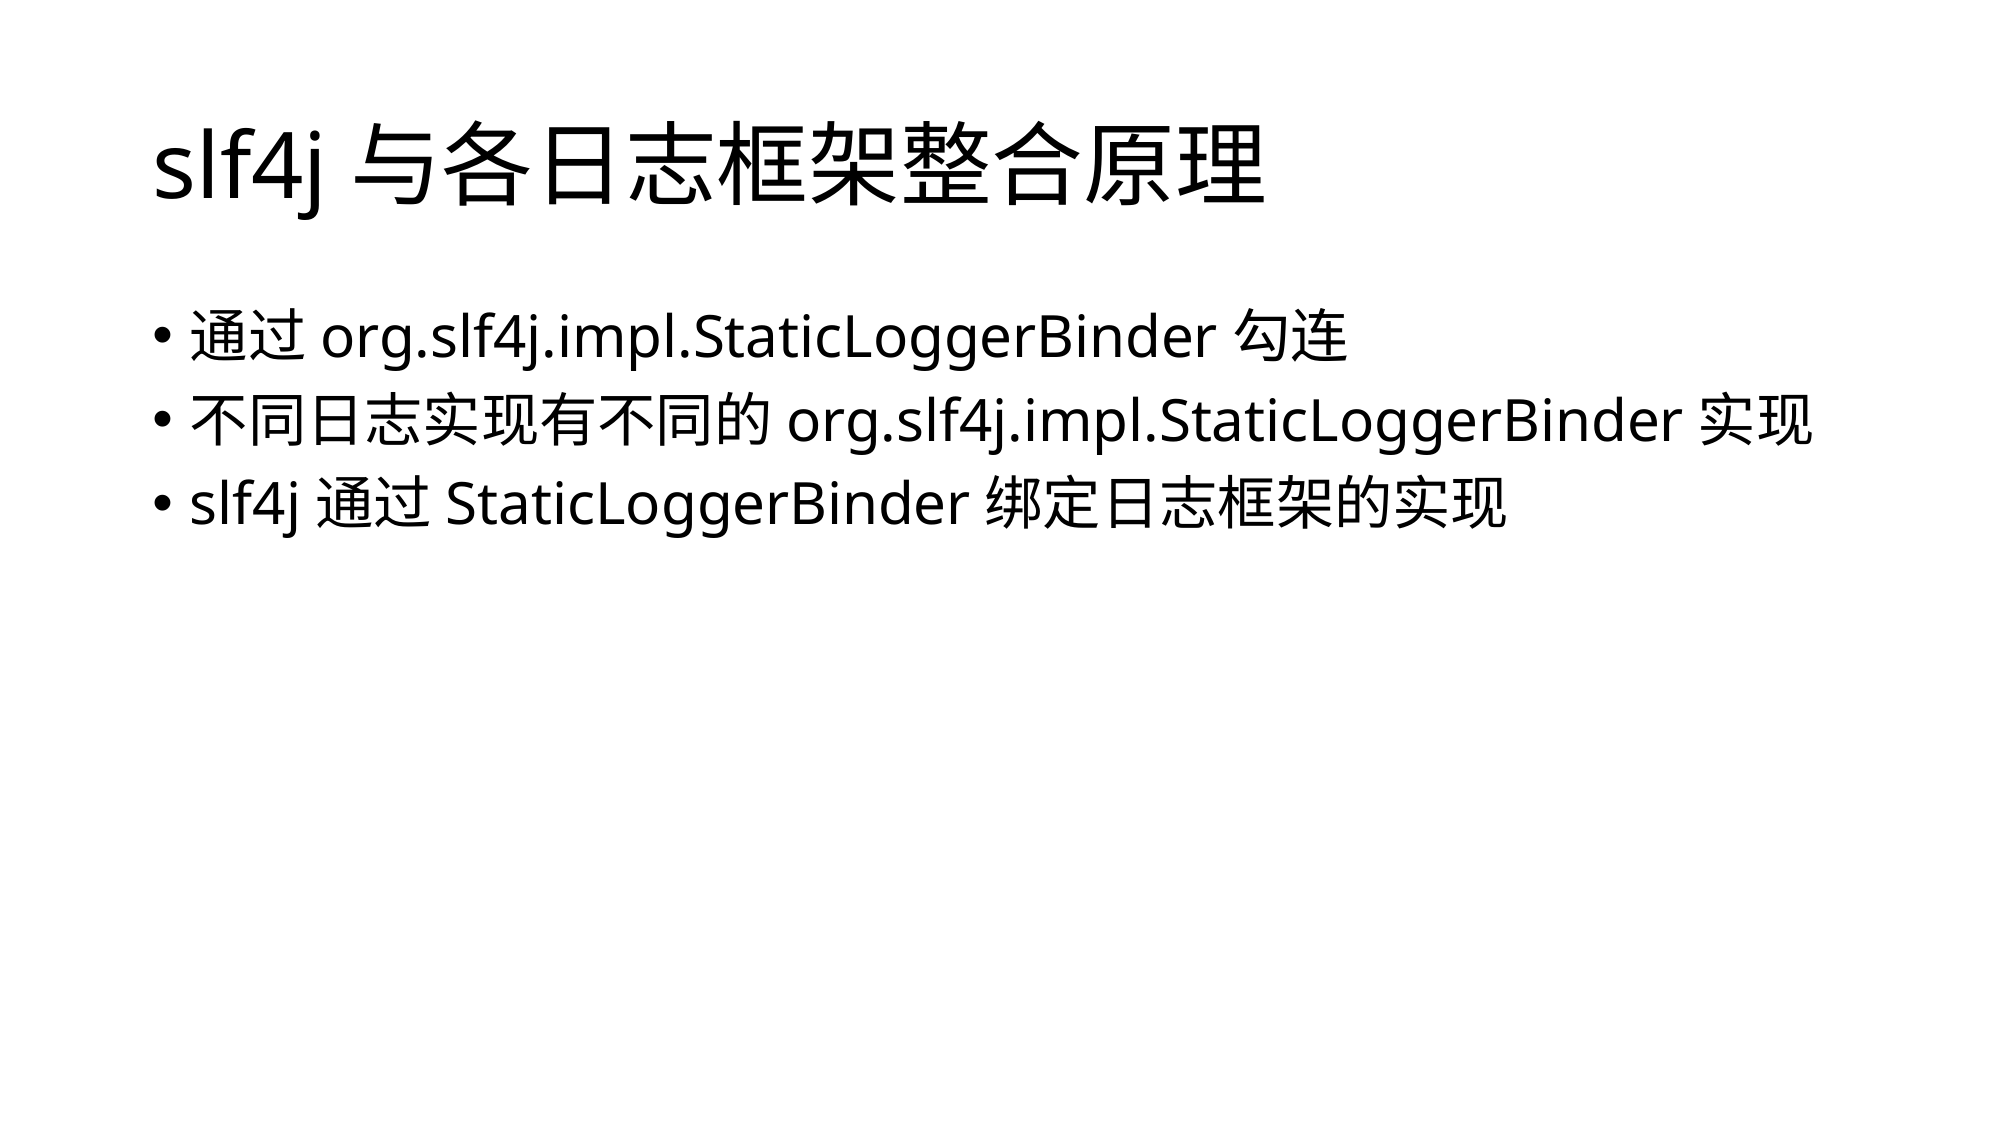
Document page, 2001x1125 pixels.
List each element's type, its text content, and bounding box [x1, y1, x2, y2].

list 通过org.slf4j.impl.StaticLoggerBinder勾连 不同日志实现有不同的org.slf4j.impl.StaticLoggerBinder实现 slf4j通过StaticLoggerBinder绑定日志框架的实现 [137, 299, 1863, 1014]
title slf4j与各日志框架整合原理 [137, 59, 1863, 278]
